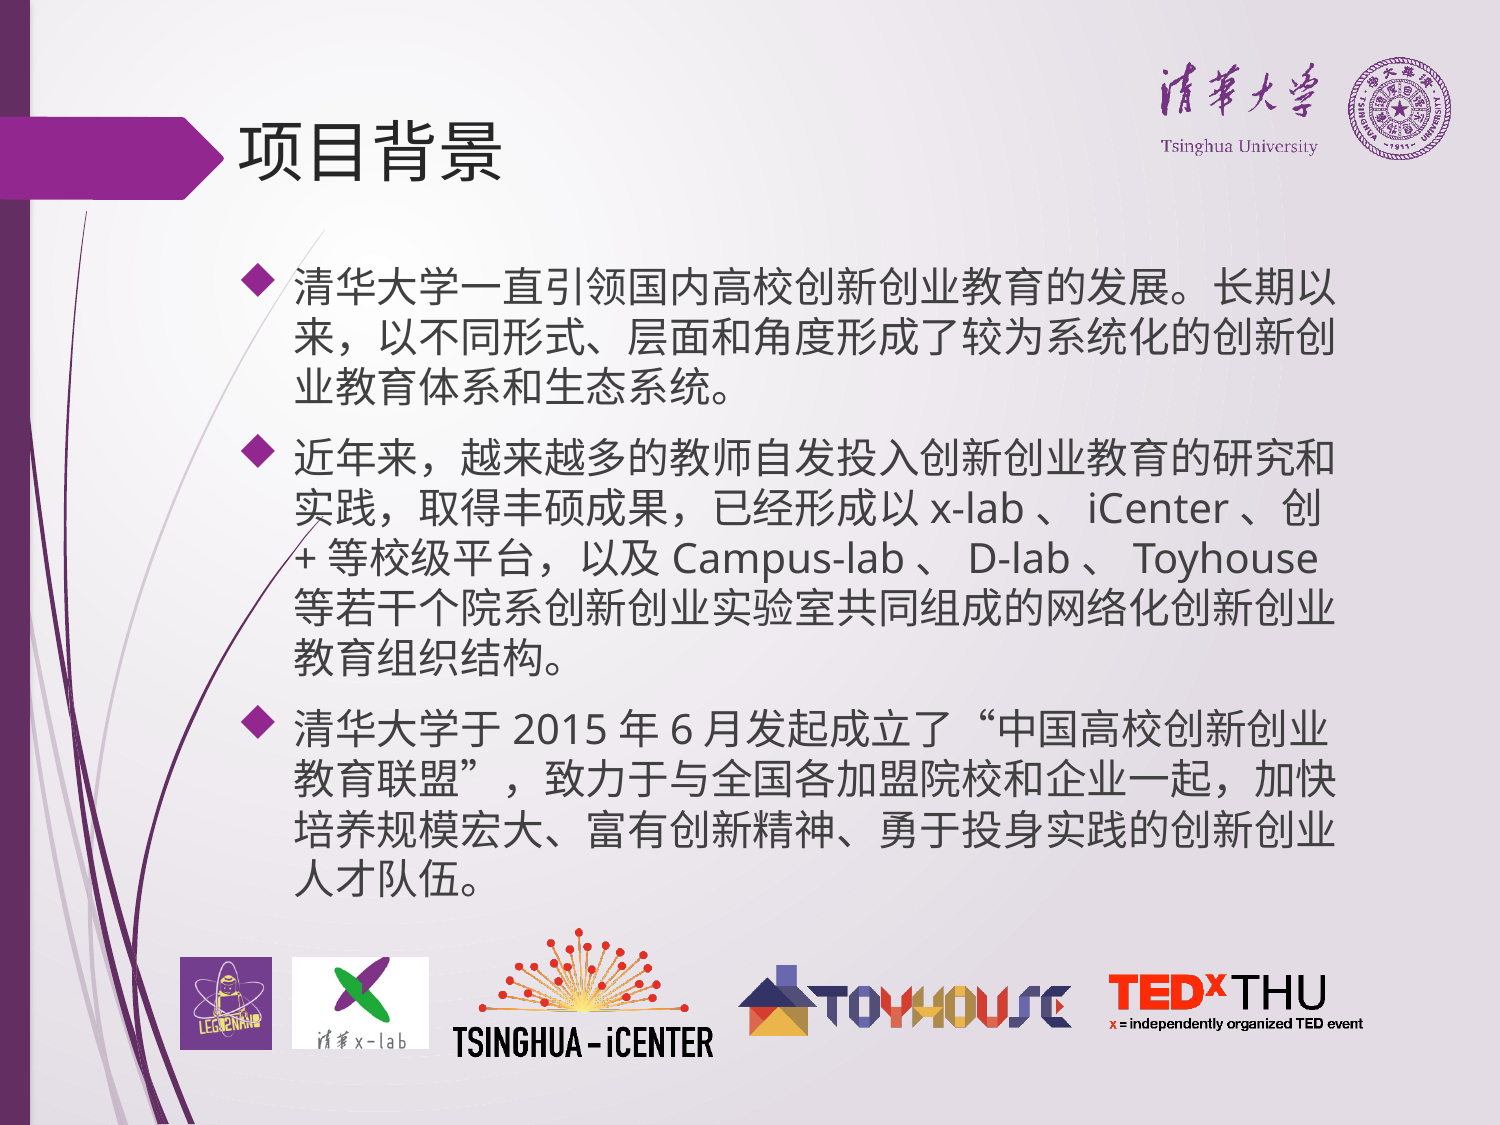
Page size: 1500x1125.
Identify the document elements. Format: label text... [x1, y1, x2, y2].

picture [1092, 962, 1377, 1044]
picture [179, 956, 273, 1050]
title 项目背景 [222, 102, 1400, 239]
picture [448, 928, 717, 1078]
picture [737, 965, 1073, 1041]
list 清华大学一直引领国内高校创新创业教育的发展。长期以来，以不同形式、层面和角度形成了较为系统化的创新创业教育体系和生态系统。 近年来，越来越多的教师自发投入创新创业教育的研究和实践，取得丰硕成果，已经形成以x-lab、iCenter、创+等校级平台，以及Campus-lab、D-lab、Toyhouse等若干个院系创新创业实验室共同组成的网络化创新创业教育组织结构。 清华大学于2015年6月发起成立了“中国高校创新创业教育联盟”，致力于与全国各加盟院校和企业一起，加快培养规模宏大、富有创新精神、勇于投身实践的创新创业人才队伍。 [222, 253, 1377, 970]
picture [292, 957, 429, 1049]
picture [1348, 57, 1451, 160]
picture [1161, 62, 1318, 102]
